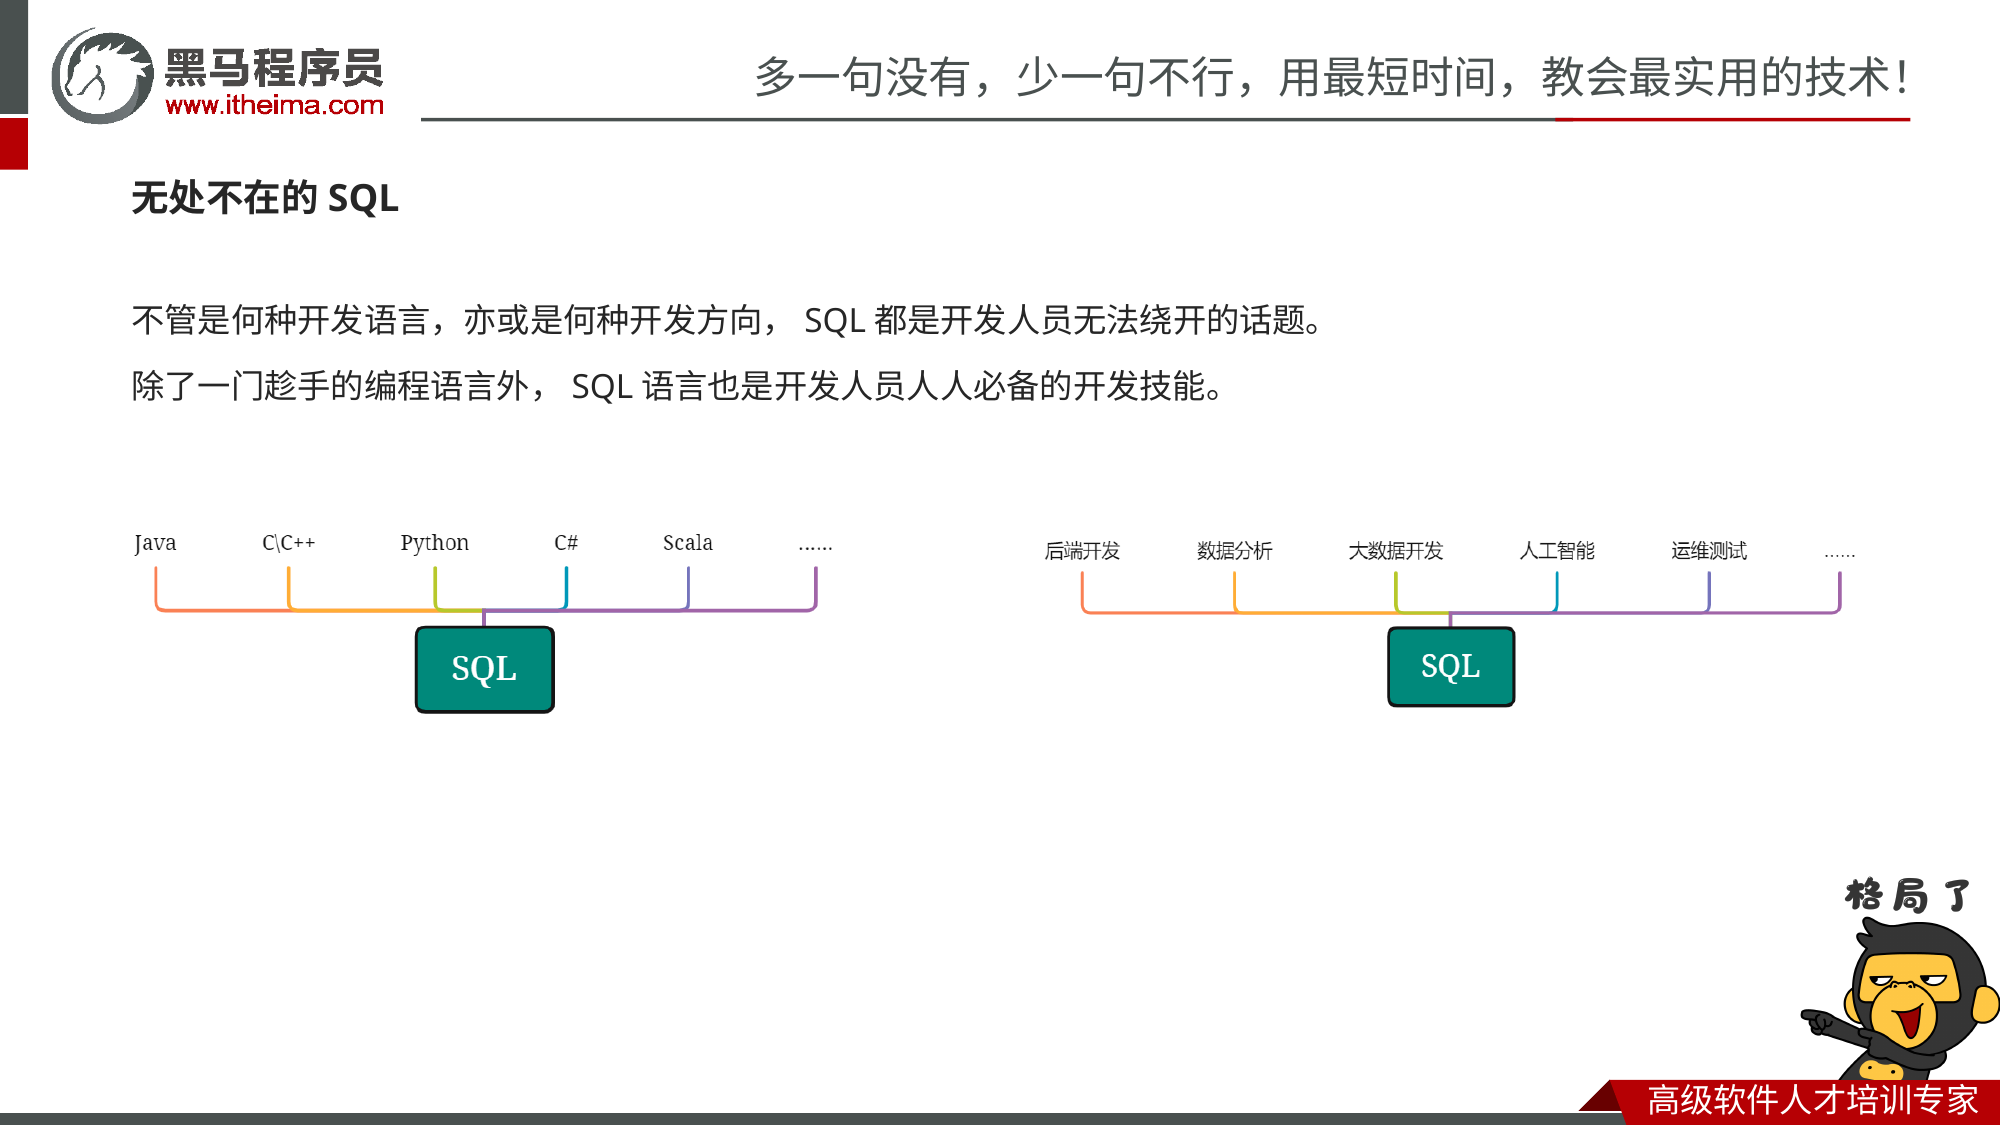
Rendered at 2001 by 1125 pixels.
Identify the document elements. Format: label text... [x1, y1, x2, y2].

picture [1795, 868, 2000, 1081]
picture [1034, 525, 1872, 719]
list 不管是何种开发语言，亦或是何种开发方向，SQL都是开发人员无法绕开的话题。 除了一门趁手的编程语言外，SQL语言也是开发人员人人必备的开发技能。 [116, 271, 1872, 964]
list 无处不在的SQL [116, 154, 1872, 239]
picture [50, 26, 384, 125]
picture [116, 517, 850, 719]
